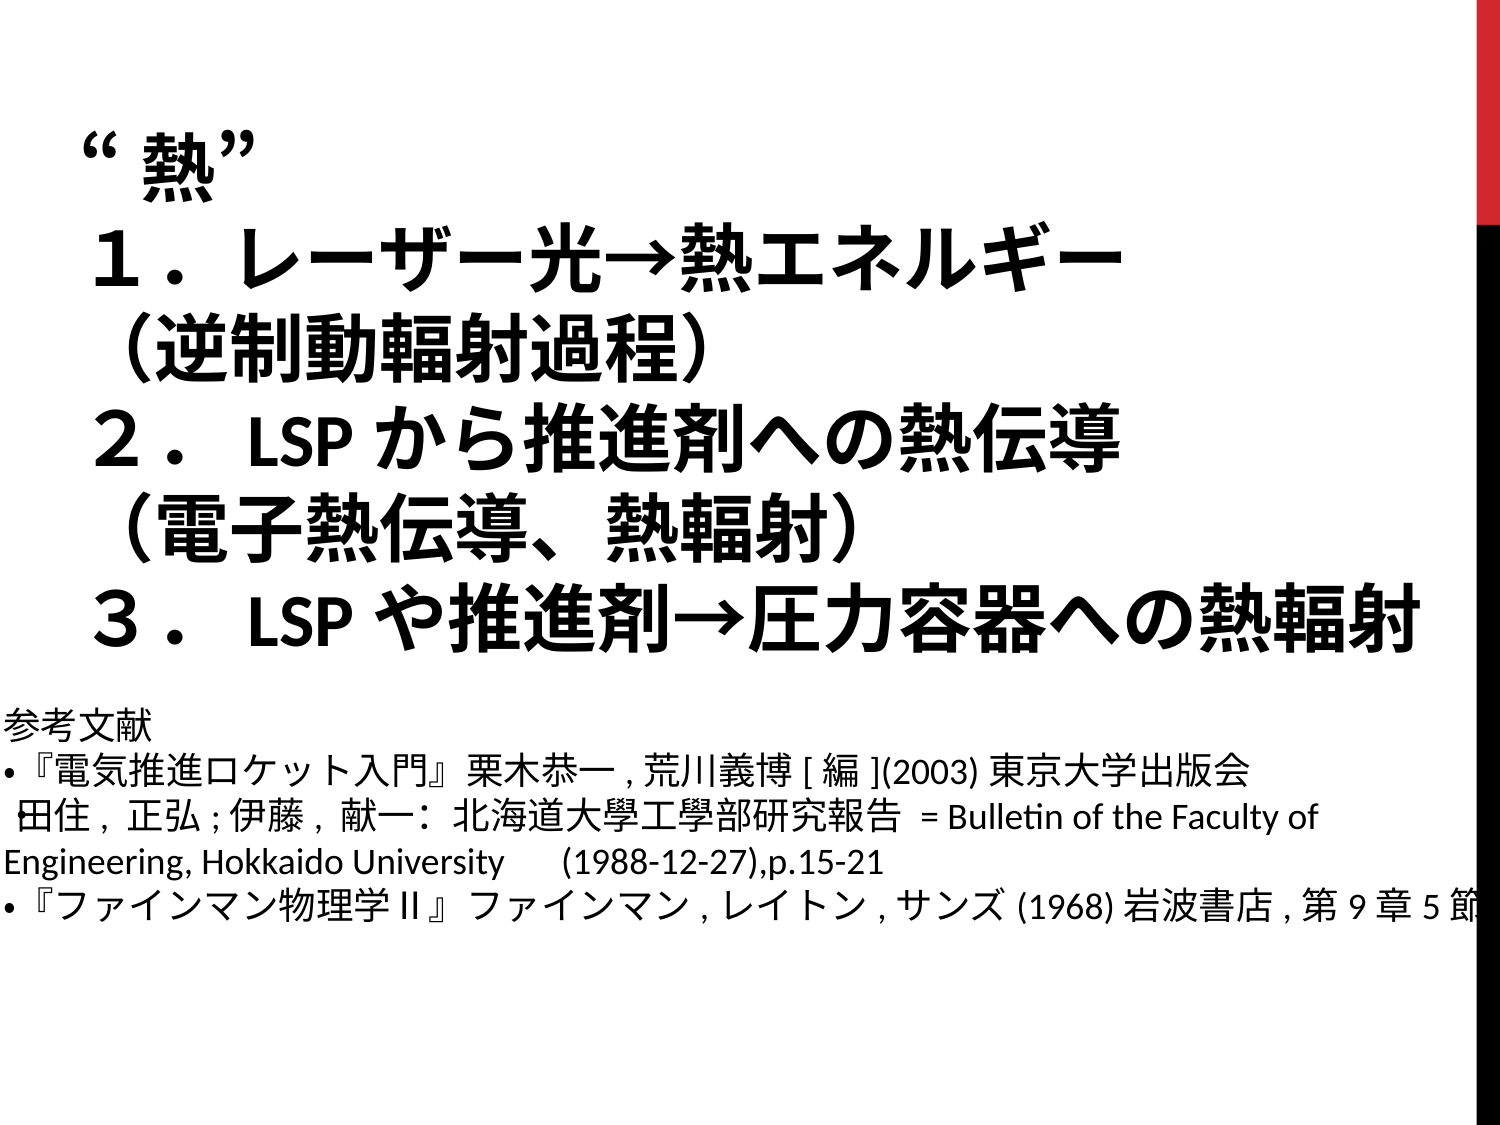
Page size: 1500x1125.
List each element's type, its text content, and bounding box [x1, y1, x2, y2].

text_box “熱” １．レーザー光→熱エネルギー （逆制動輻射過程） ２．LSPから推進剤への熱伝導 （電子熱伝導、熱輻射） ３．LSPや推進剤→圧力容器への熱輻射 [64, 113, 1447, 669]
text_box 参考文献 ・『電気推進ロケット入門』栗木恭一,荒川義博[編](2003)東京大学出版会 ・田住, 正弘;伊藤, 献一：北海道大學工學部研究報告 = Bulletin of the Faculty of Engineering, Hokkaido University (1988-12-27),p.15-21 ・『ファインマン物理学Ⅱ』ファインマン,レイトン,サンズ(1968)岩波書店,第9章5節 [0, 694, 1500, 935]
